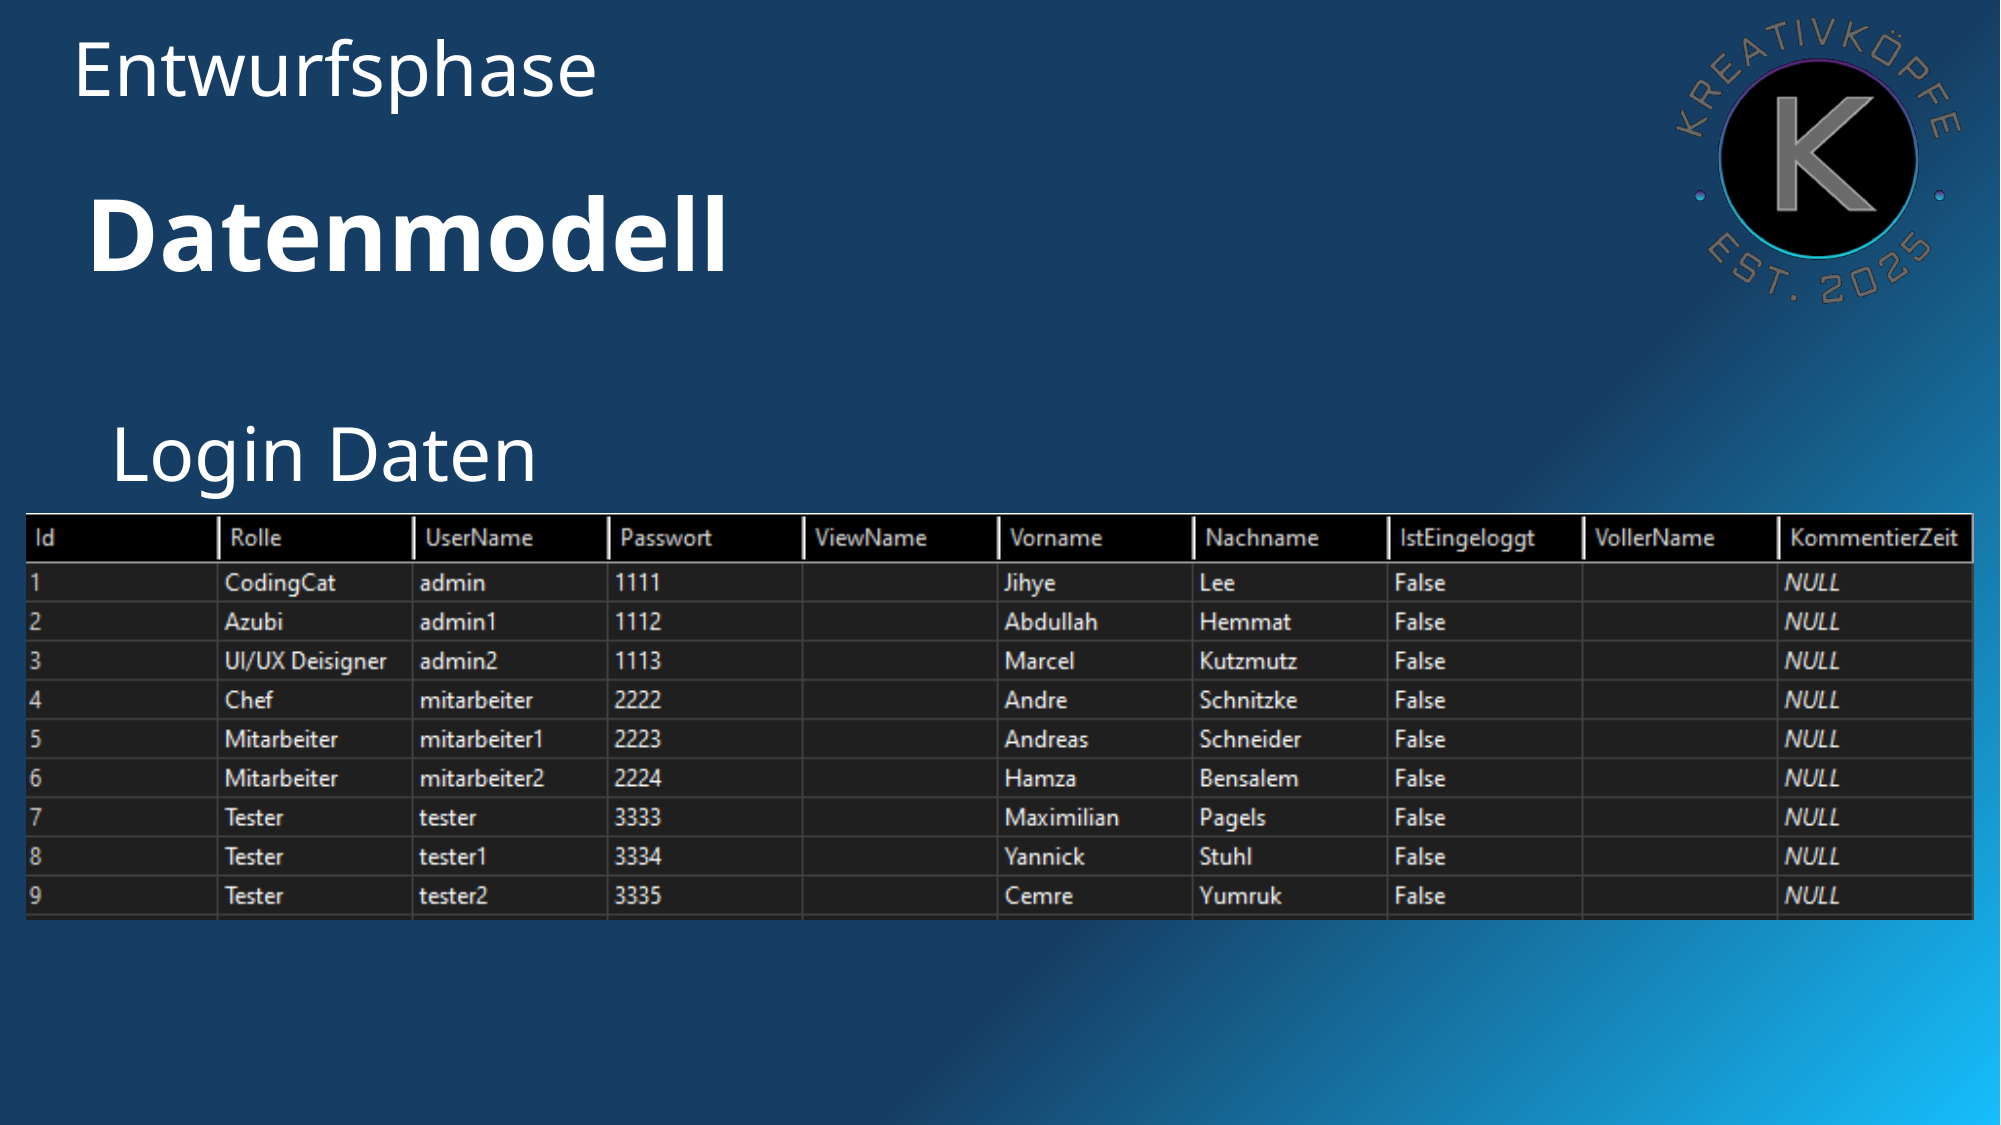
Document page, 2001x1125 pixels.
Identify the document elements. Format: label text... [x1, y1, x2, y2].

text_box Datenmodell [70, 164, 747, 300]
text_box Entwurfsphase [58, 14, 1069, 141]
picture [1661, 14, 1976, 310]
picture [26, 513, 1974, 920]
text_box Login Daten [95, 399, 554, 504]
